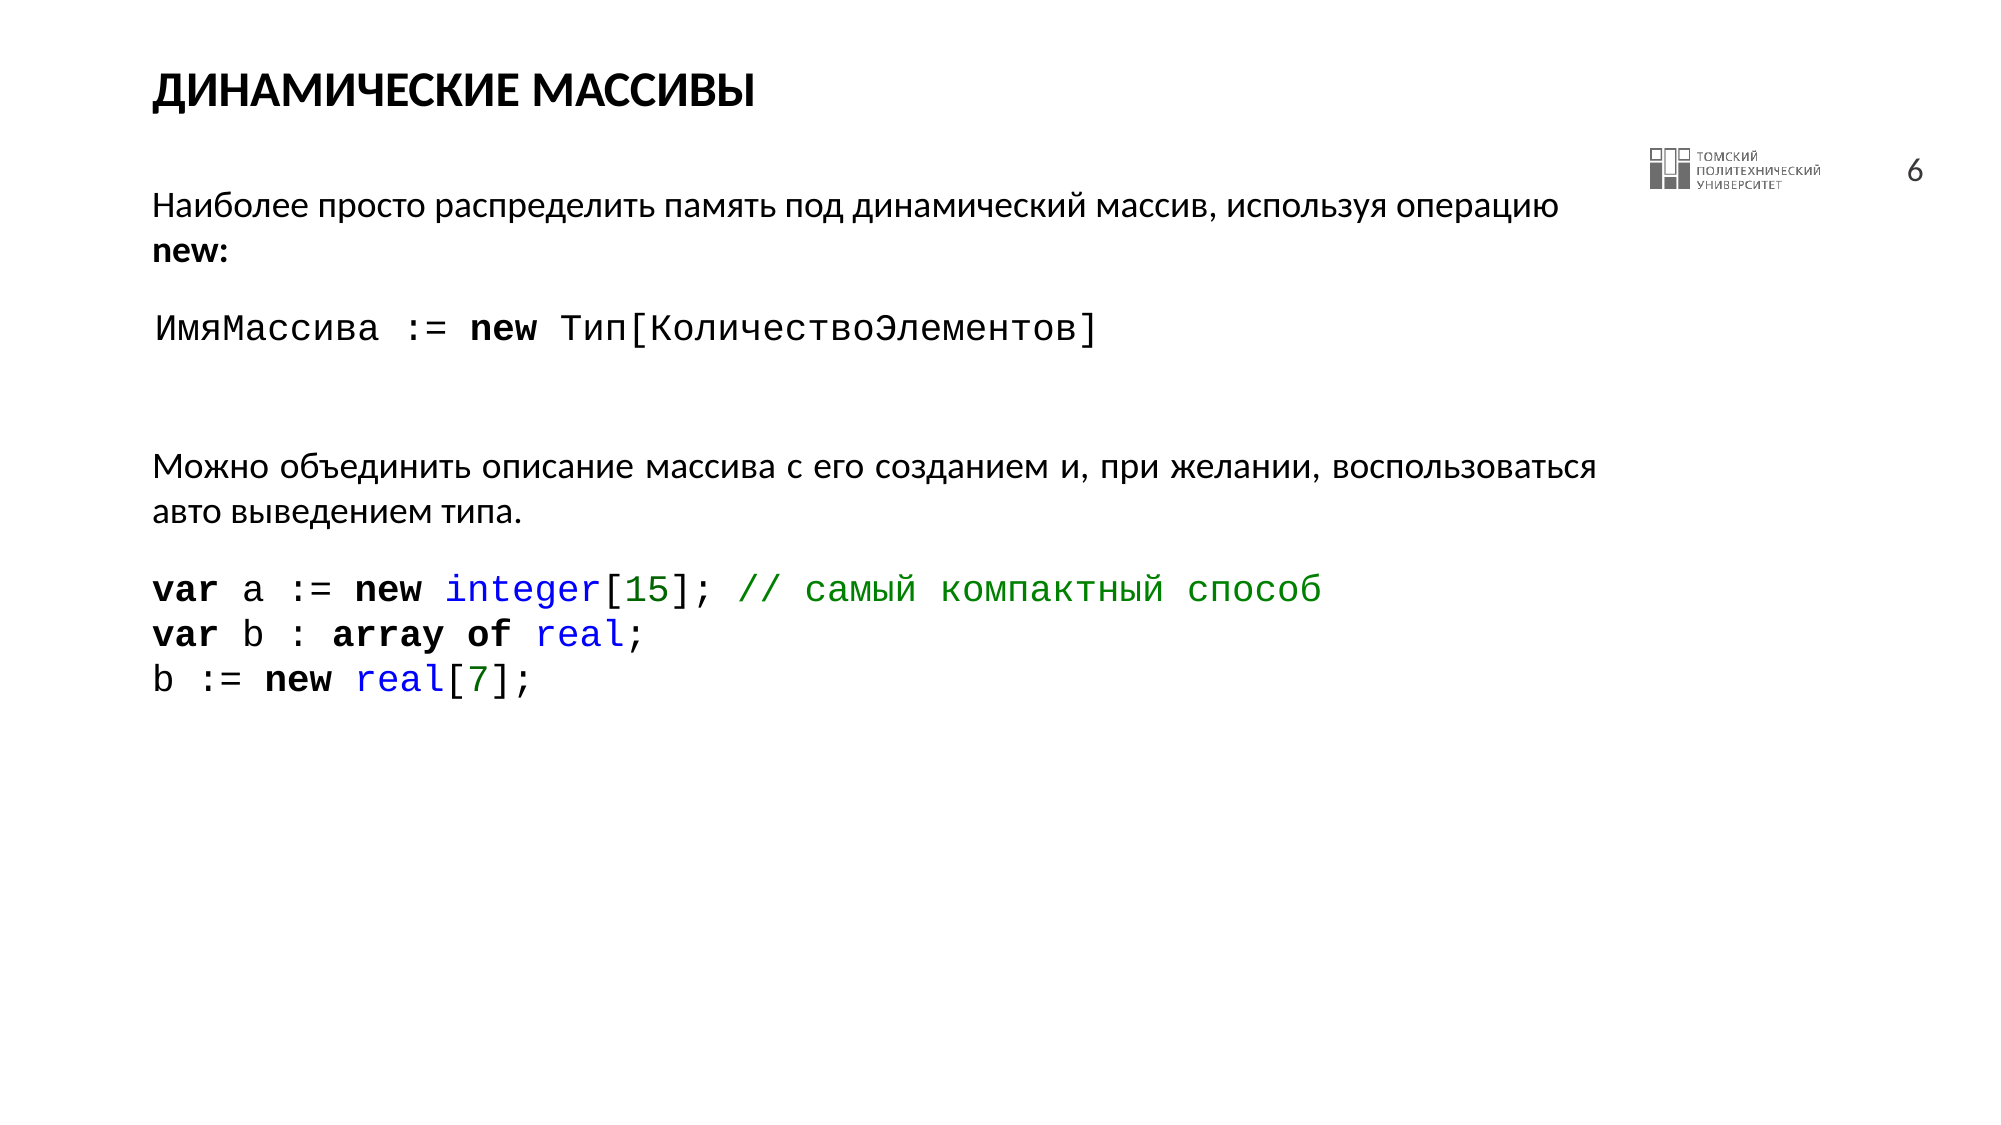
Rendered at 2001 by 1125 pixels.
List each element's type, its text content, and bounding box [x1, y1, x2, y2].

picture [1650, 148, 1820, 189]
text_box ИмяМассива := new Тип[КоличествоЭлементов] [140, 295, 1115, 356]
title ДИНАМИЧЕСКИЕ МАССИВЫ [137, 24, 1755, 156]
text_box Можно объединить описание массива с его созданием и, при желании, воспользоваться авто выведением типа. [137, 433, 1614, 539]
text_box Наиболее просто распределить память под динамический массив, используя операцию new: [137, 172, 1614, 278]
text_box var a := new integer[15]; // самый компактный способ var b : array of real; b := new real[7]; [137, 556, 1614, 707]
